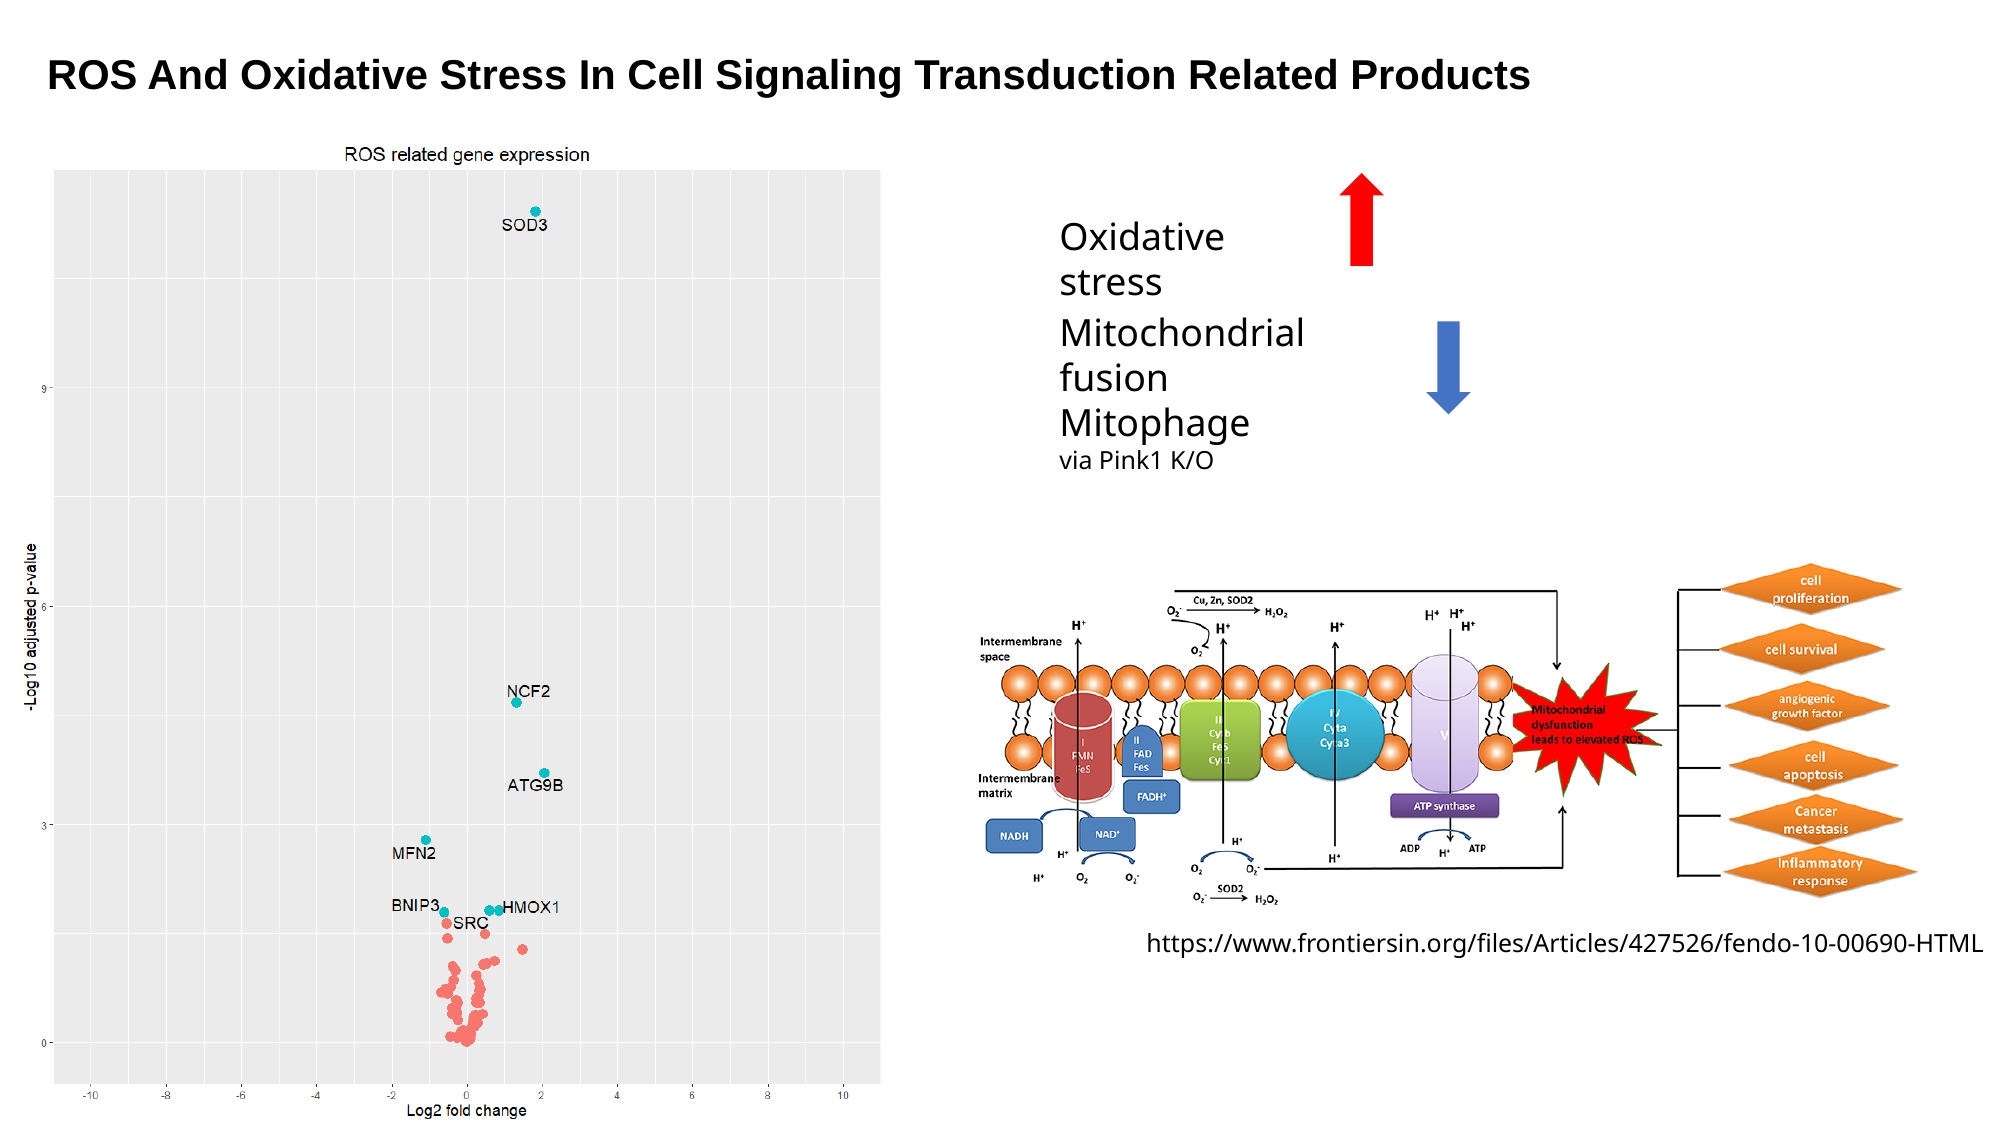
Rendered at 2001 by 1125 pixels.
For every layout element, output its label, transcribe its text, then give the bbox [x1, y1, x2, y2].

text_box [1336, 171, 1387, 267]
text_box ROS And Oxidative Stress In Cell Signaling Transduction Related Products [32, 40, 1836, 106]
picture [16, 139, 887, 1125]
picture [978, 562, 1919, 905]
text_box [1423, 320, 1474, 416]
text_box Oxidative stress [1044, 205, 1345, 301]
text_box Mitochondrial fusion Mitophage via Pink1 K/O [1044, 301, 1433, 482]
text_box https://www.frontiersin.org/files/Articles/427526/fendo-10-00690-HTML [1131, 920, 2000, 965]
